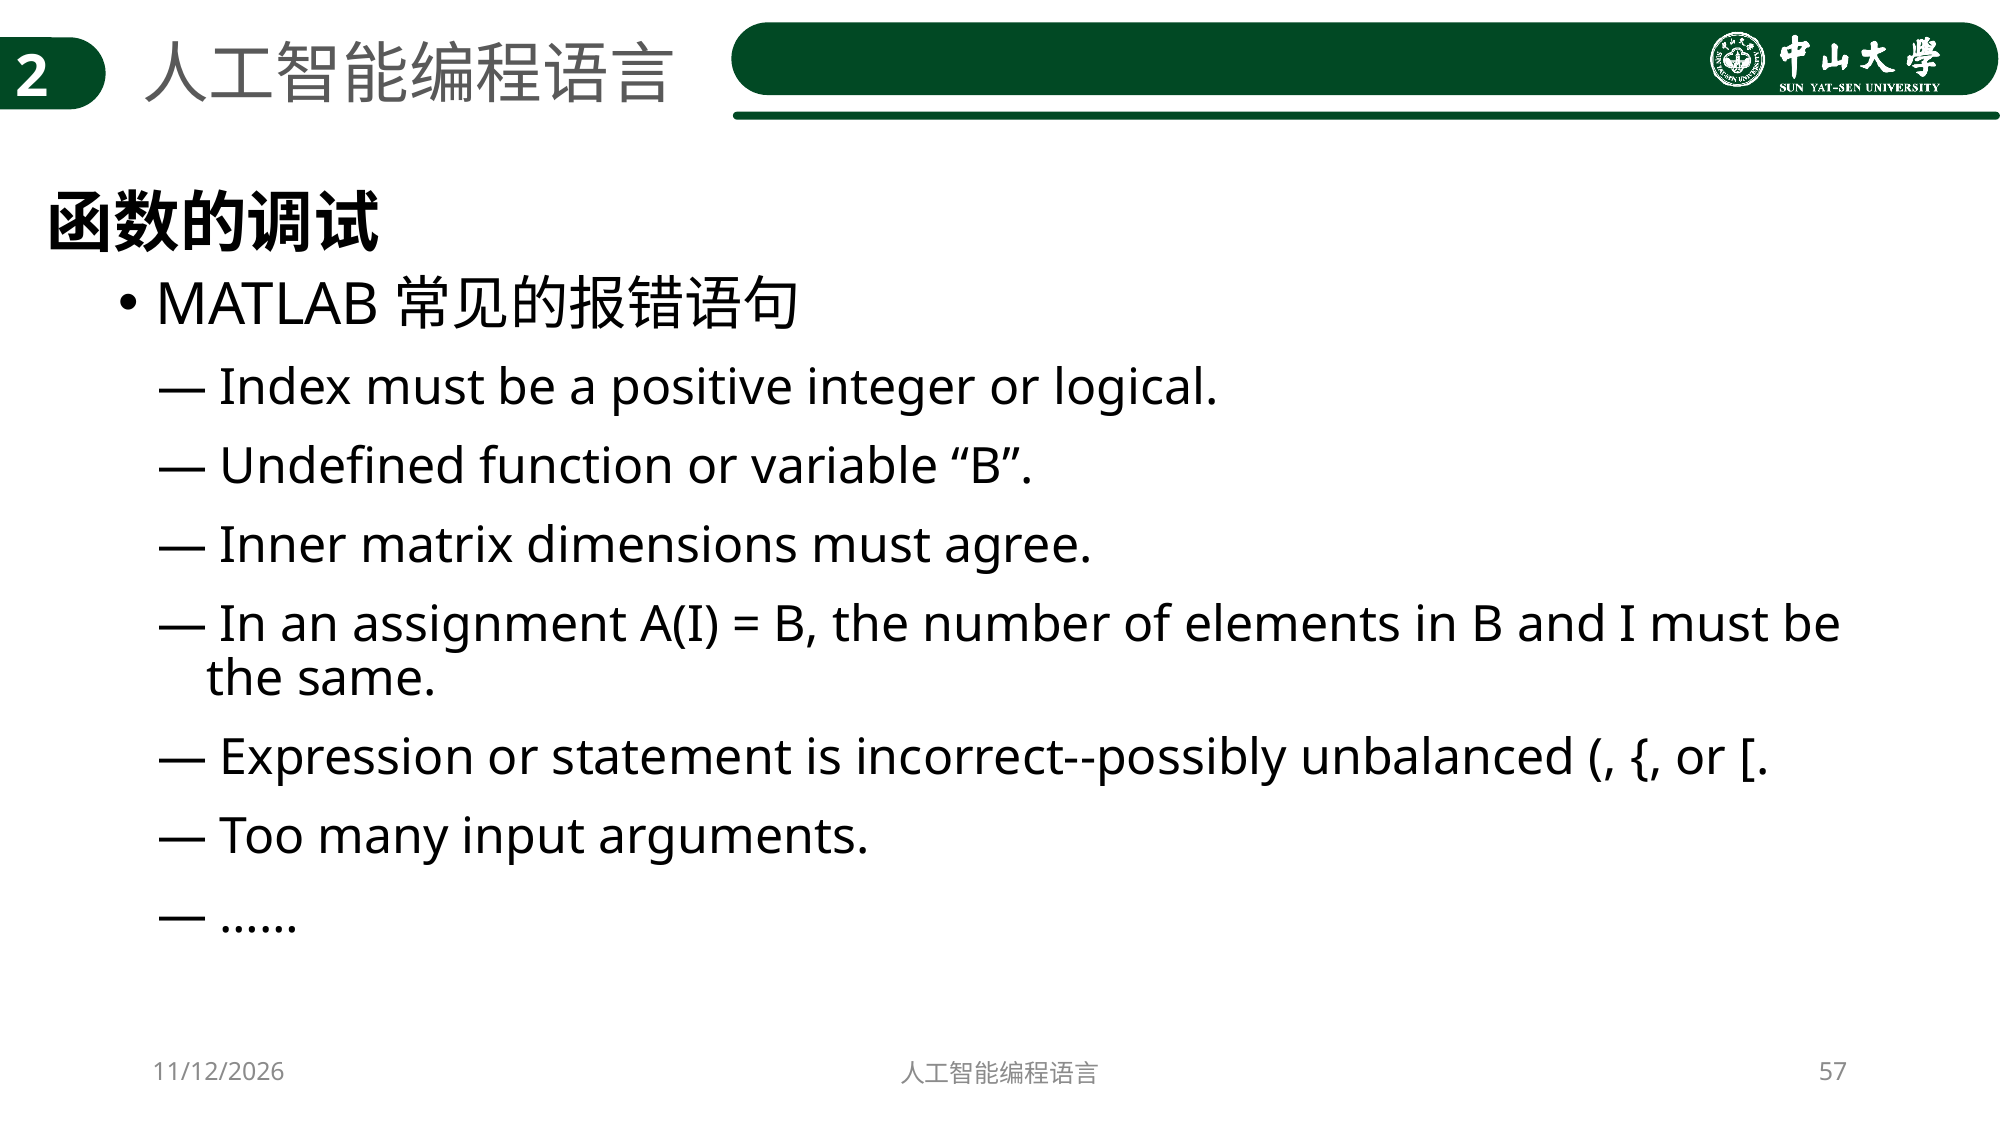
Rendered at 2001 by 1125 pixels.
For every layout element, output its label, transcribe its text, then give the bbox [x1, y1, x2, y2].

picture [1695, 18, 1969, 115]
list MATLAB常见的报错语句 — Index must be a positive integer or logical. — Undefined function or variable “B”. — Inner matrix dimensions must agree. — In an assignment A(I) = B, the number of elements in B and I must be the same. — Expression or statement is incorrect--possibly unbalanced (, {, or [. — Too many input arguments. — …… [103, 266, 1940, 1043]
text_box 人工智能编程语言 [127, 23, 692, 119]
slide_number 57 [1412, 1043, 1863, 1103]
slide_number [137, 1043, 588, 1103]
text_box 函数的调试 [31, 132, 1940, 268]
text_box 2 [0, 36, 107, 111]
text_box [731, 22, 2000, 120]
footer 人工智能编程语言 [662, 1043, 1338, 1103]
